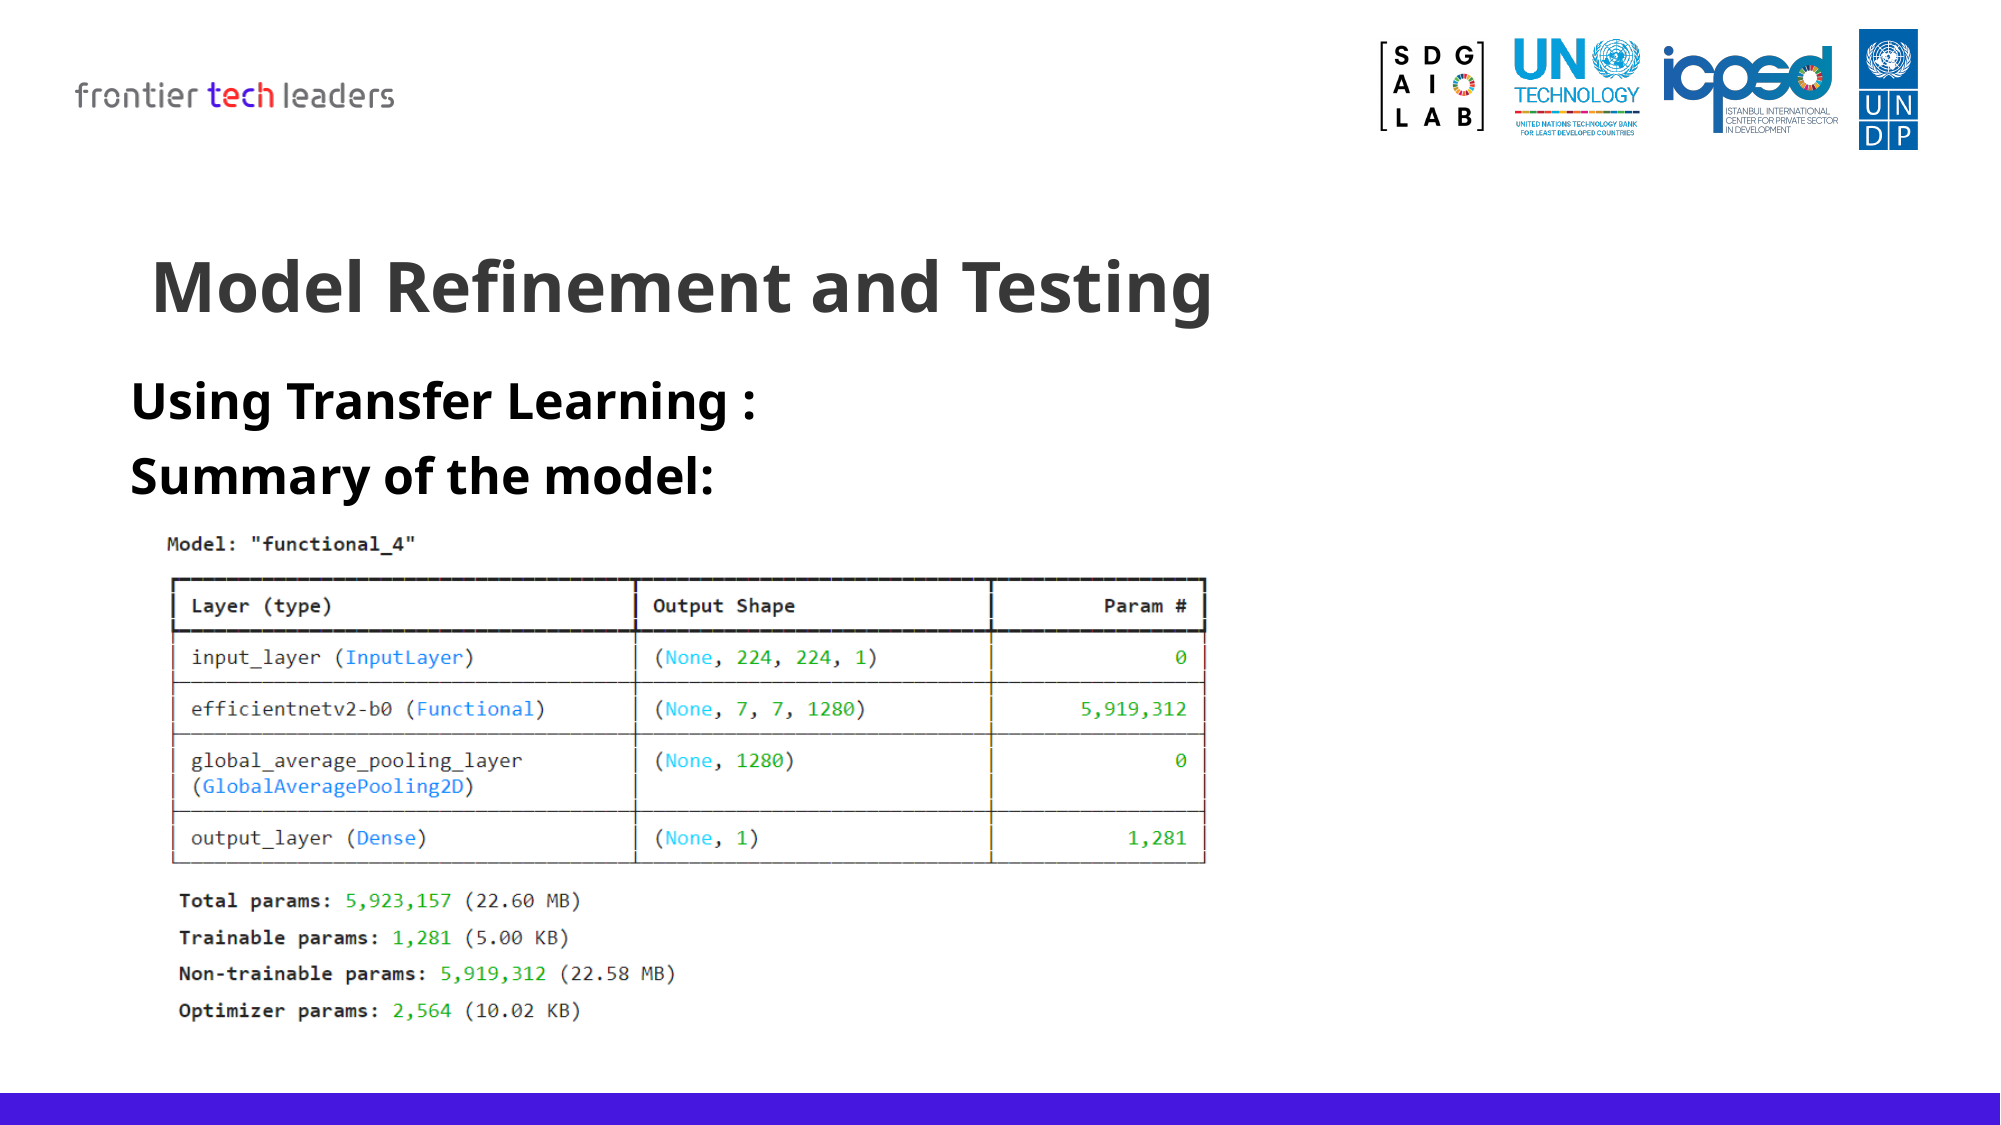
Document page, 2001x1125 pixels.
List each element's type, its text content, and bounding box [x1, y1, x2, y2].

text_box Using Transfer Learning : Summary of the model: [123, 369, 1919, 1067]
picture [142, 525, 1483, 1043]
text_box Model Refinement and Testing [142, 242, 2000, 338]
picture [75, 82, 394, 108]
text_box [1377, 29, 1918, 150]
text_box [0, 1093, 2000, 1125]
